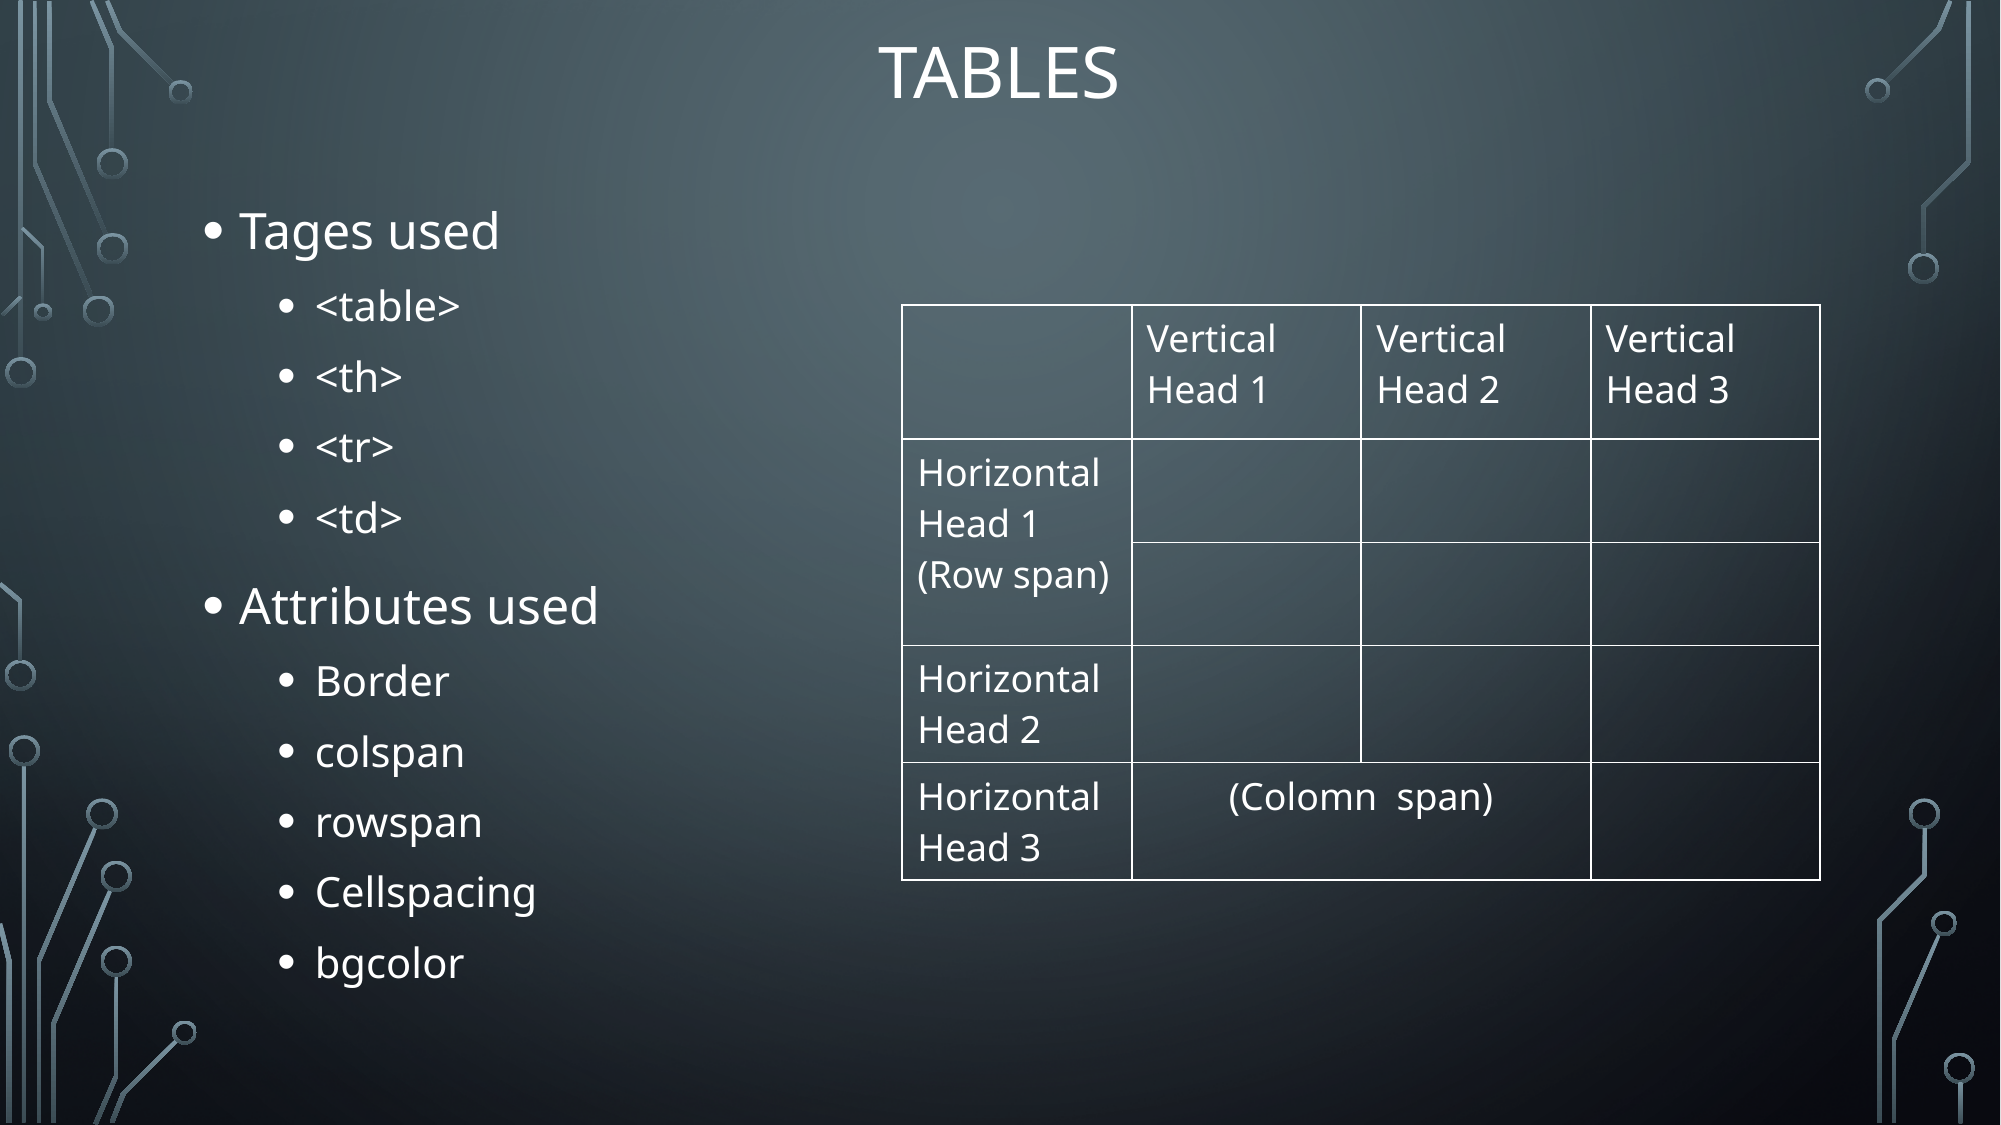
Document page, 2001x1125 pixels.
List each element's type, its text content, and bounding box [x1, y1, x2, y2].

table_cell [1133, 646, 1360, 762]
table_header Vertical Head 2 [1362, 306, 1590, 438]
table_cell [1133, 543, 1360, 645]
table_cell [1592, 440, 1819, 542]
table_cell [1362, 543, 1590, 645]
table_cell [1362, 440, 1590, 542]
table_cell Horizontal Head 3 [903, 763, 1131, 879]
table_header Vertical Head 1 [1133, 306, 1360, 438]
title Tables [187, 28, 1813, 122]
list Tages used <table> <th> <tr> <td> Attributes used Border colspan rowspan Cellspacing bgcolor [187, 180, 814, 1034]
table_cell [1362, 646, 1590, 762]
table_header Vertical Head 3 [1592, 306, 1819, 438]
table_cell [1133, 440, 1360, 542]
table_cell [1592, 763, 1819, 879]
table_header [903, 306, 1131, 438]
table_cell [1592, 543, 1819, 645]
table_cell [1592, 646, 1819, 762]
table_cell Horizontal Head 1 (Row span) [903, 440, 1131, 645]
table_cell (Colomn span) [1133, 763, 1590, 879]
table_cell Horizontal Head 2 [903, 646, 1131, 762]
